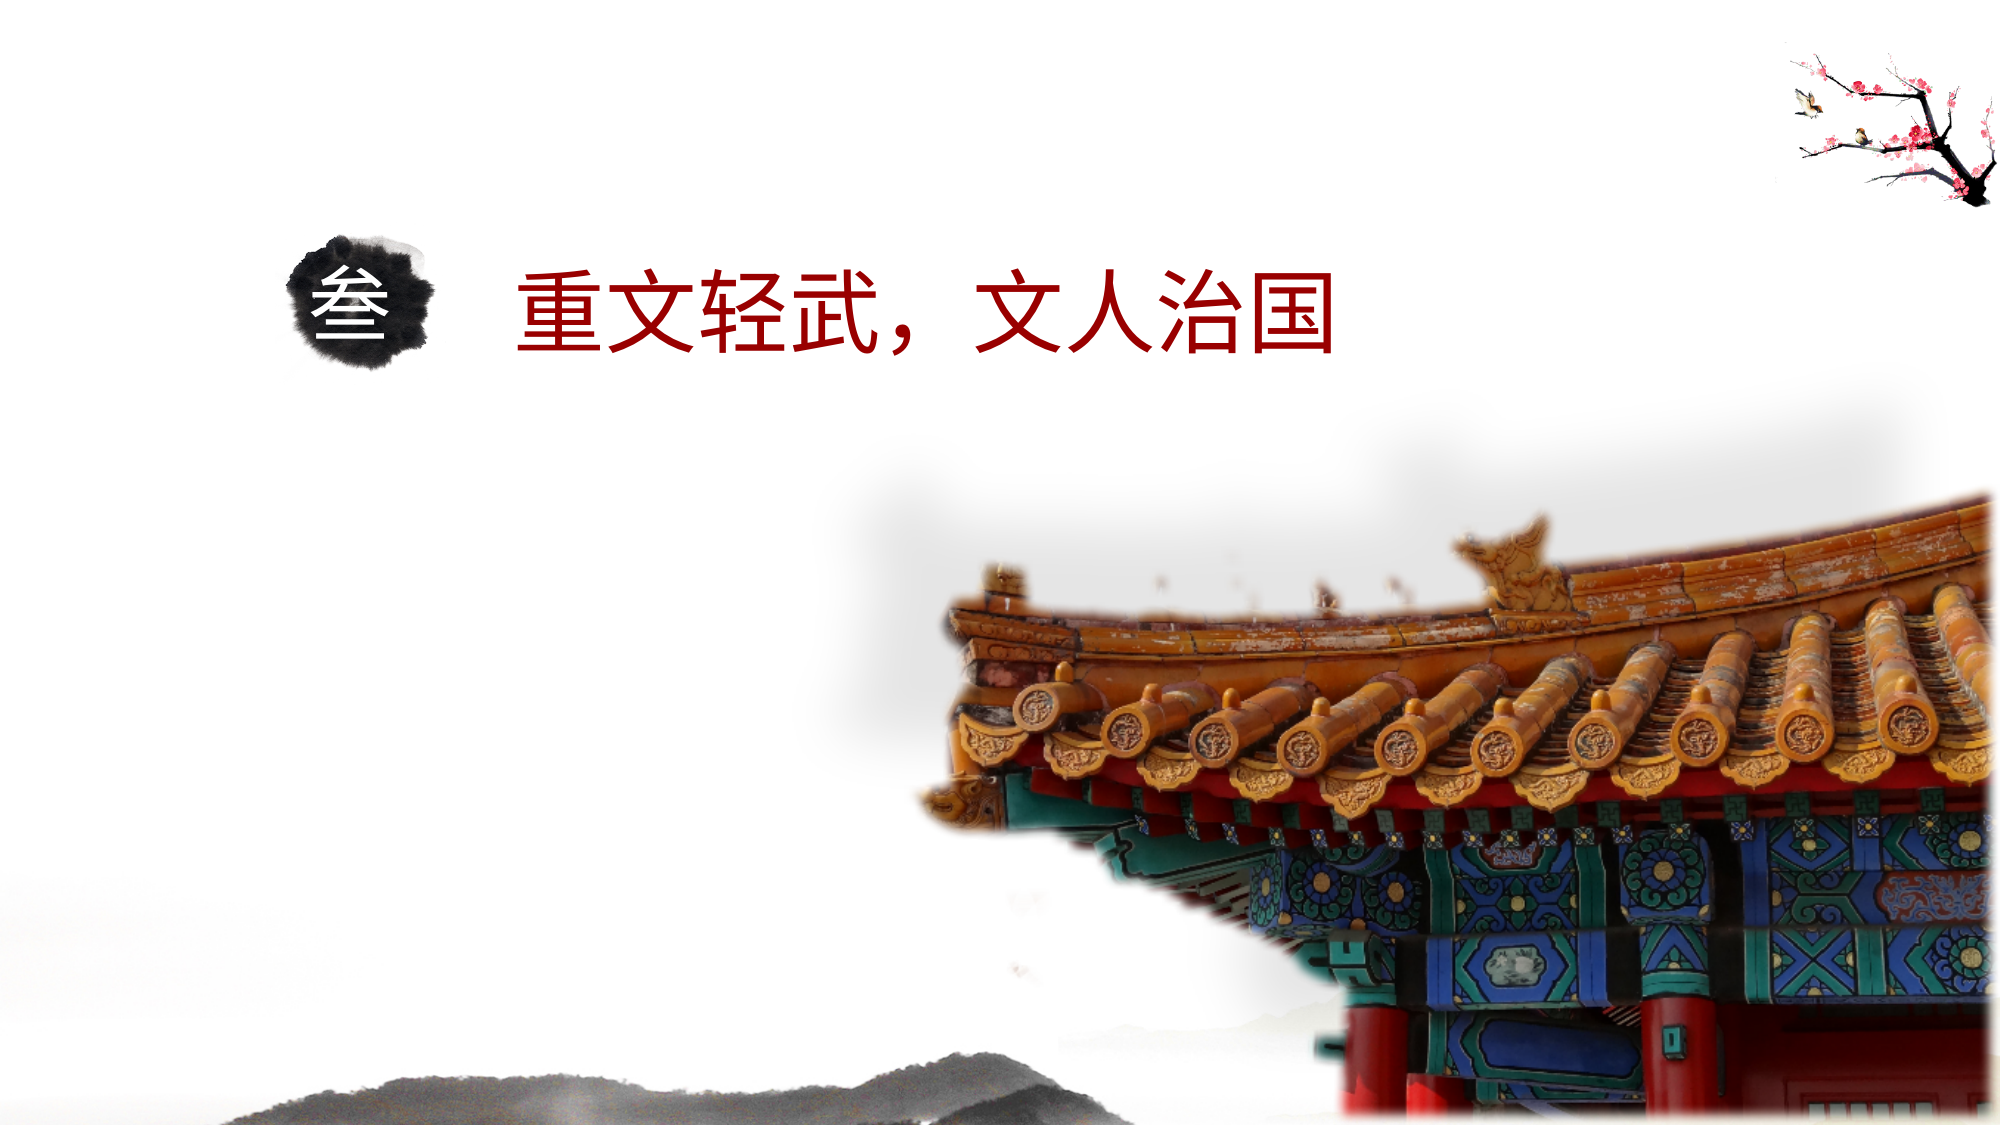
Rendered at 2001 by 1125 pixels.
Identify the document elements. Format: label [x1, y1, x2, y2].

picture [0, 0, 2000, 1125]
text_box [274, 222, 1346, 385]
